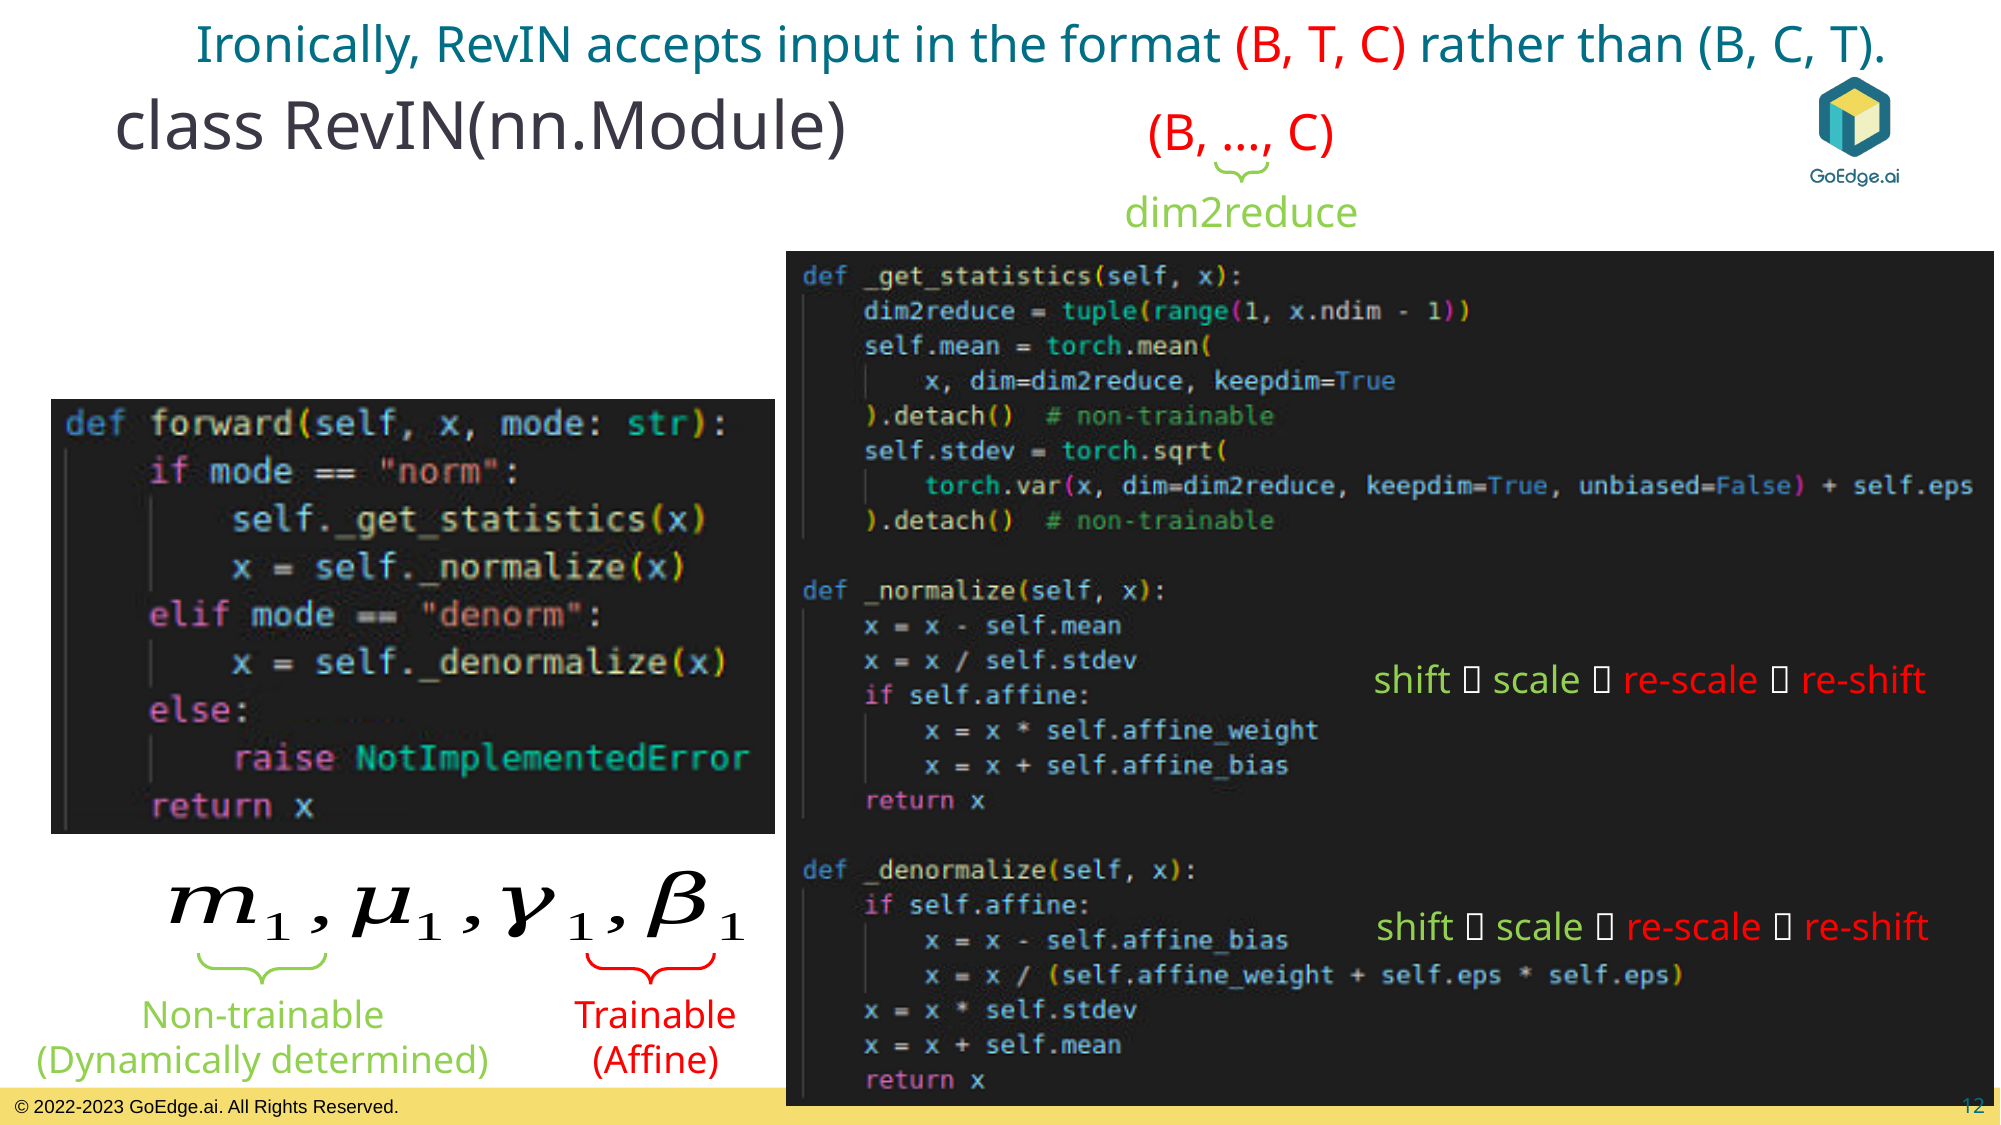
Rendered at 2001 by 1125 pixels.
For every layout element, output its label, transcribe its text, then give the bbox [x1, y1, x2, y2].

title class RevIN(nn.Module) [99, 68, 1751, 189]
picture [1808, 80, 1900, 189]
text_box Ironically, RevIN accepts input in the format (B, T, C) rather than (B, C, T). [181, 5, 1902, 80]
picture [51, 399, 775, 834]
slide_number 12 [1899, 1088, 2000, 1125]
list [785, 251, 1994, 1106]
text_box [22, 863, 753, 1090]
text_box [1109, 93, 1375, 244]
